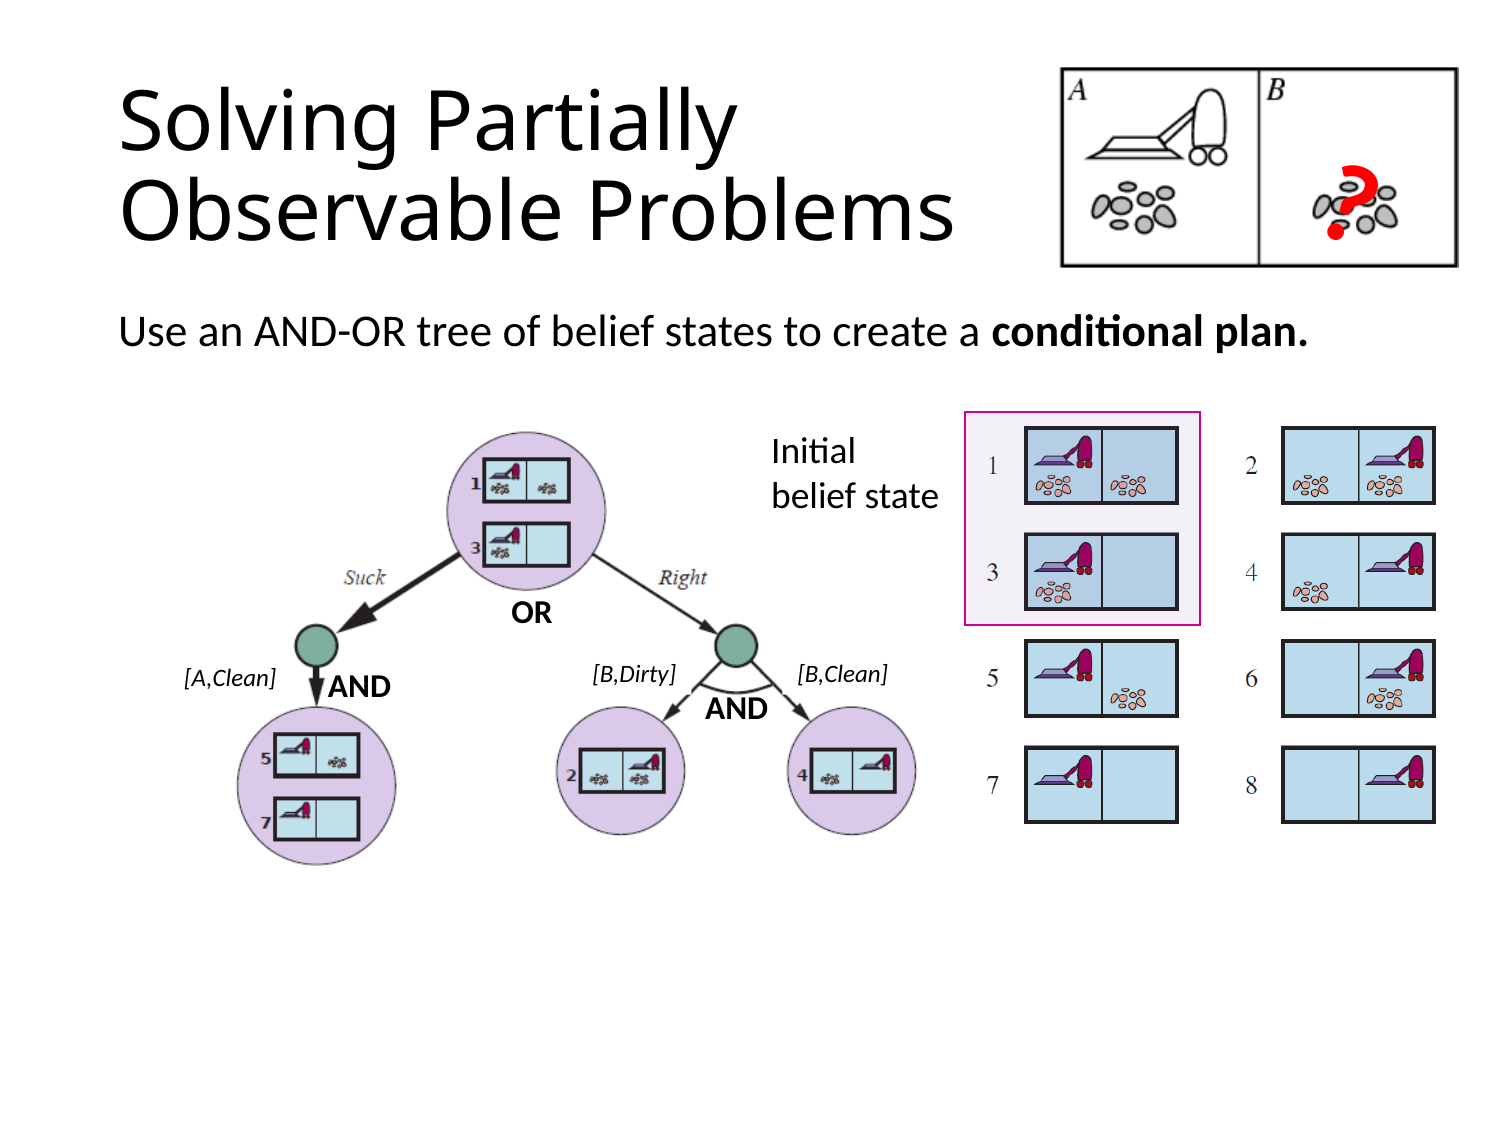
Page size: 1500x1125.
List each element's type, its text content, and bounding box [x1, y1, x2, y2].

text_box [157, 412, 1458, 875]
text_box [1058, 66, 1459, 272]
title Solving Partially Observable Problems [103, 59, 1038, 278]
list Use an AND-OR tree of belief states to create a conditional plan. [103, 299, 1397, 406]
